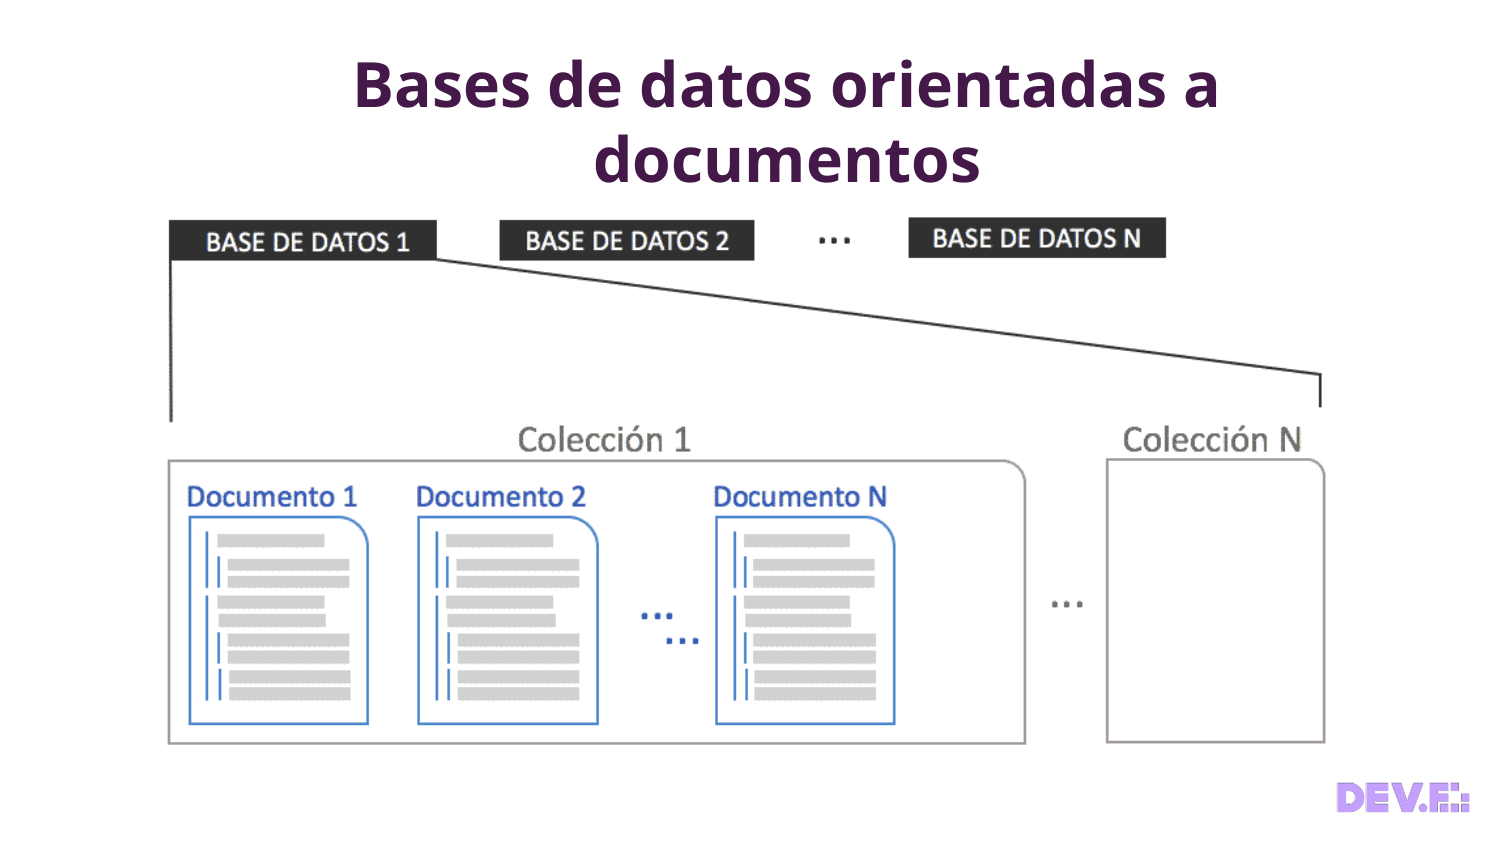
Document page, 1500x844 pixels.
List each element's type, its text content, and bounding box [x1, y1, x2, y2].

picture [160, 211, 1340, 758]
picture [1330, 776, 1474, 818]
text_box Bases de datos orientadas a documentos [65, 30, 1435, 133]
